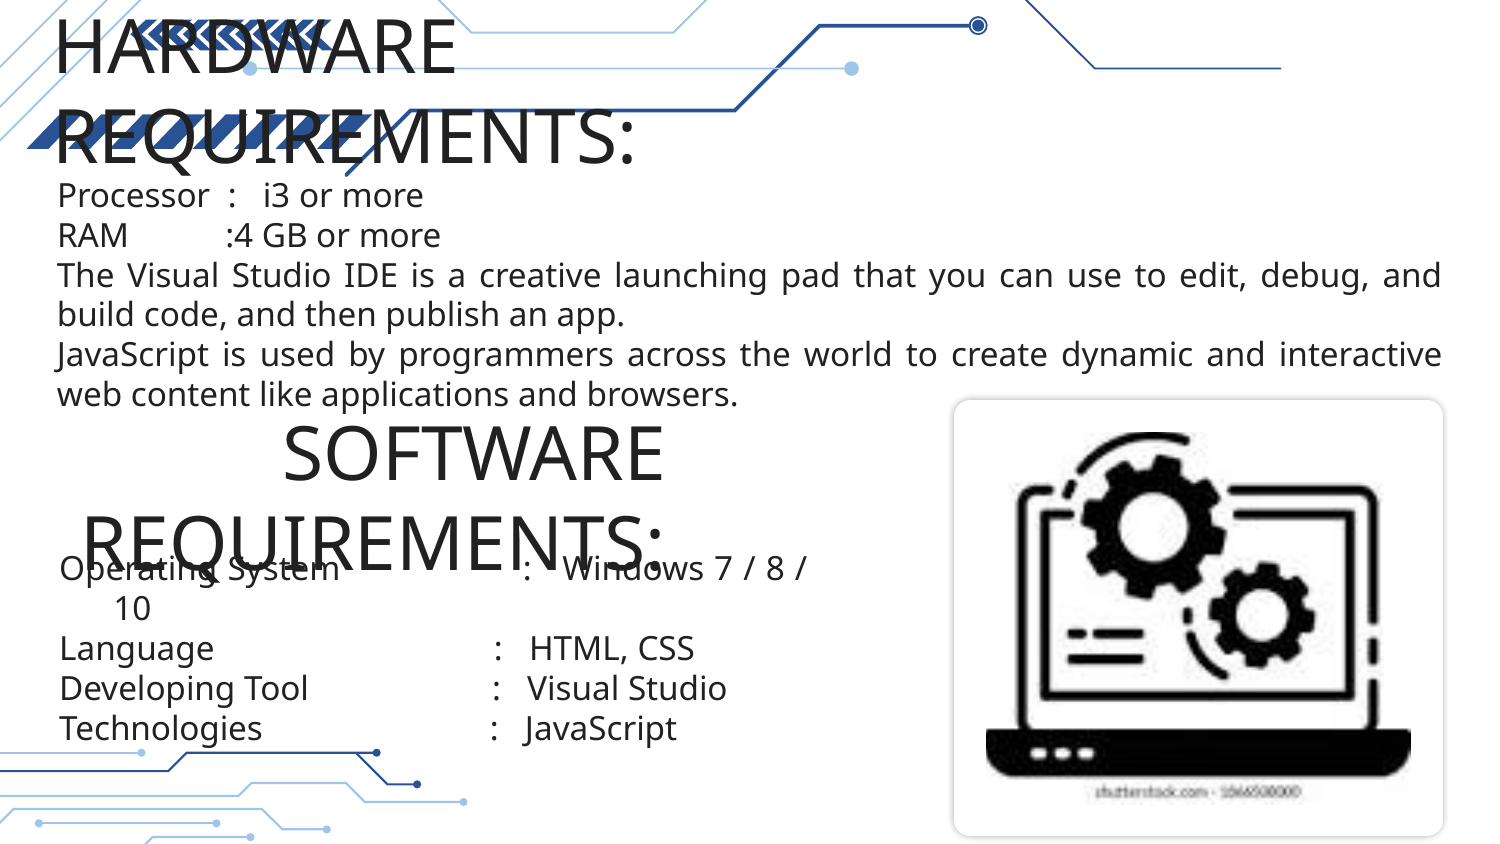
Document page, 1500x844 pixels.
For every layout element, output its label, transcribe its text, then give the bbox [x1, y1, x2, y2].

text_box SOFTWARE REQUIREMENTS: [0, 453, 667, 538]
title HARDWARE REQUIREMENTS: [52, 46, 794, 130]
picture [985, 431, 1412, 805]
subtitle Processor : i3 or more RAM :4 GB or more The Visual Studio IDE is a creative launching pad that you can use to edit, debug, and build code, and then publish an app. JavaScript is used by programmers across the world to create dynamic and interactive web content like applications and browsers. [27, 132, 1446, 455]
text_box Operating System : Windows 7 / 8 / 10 Language : HTML, CSS Developing Tool : Visual Studio Technologies : JavaScript [39, 539, 824, 755]
